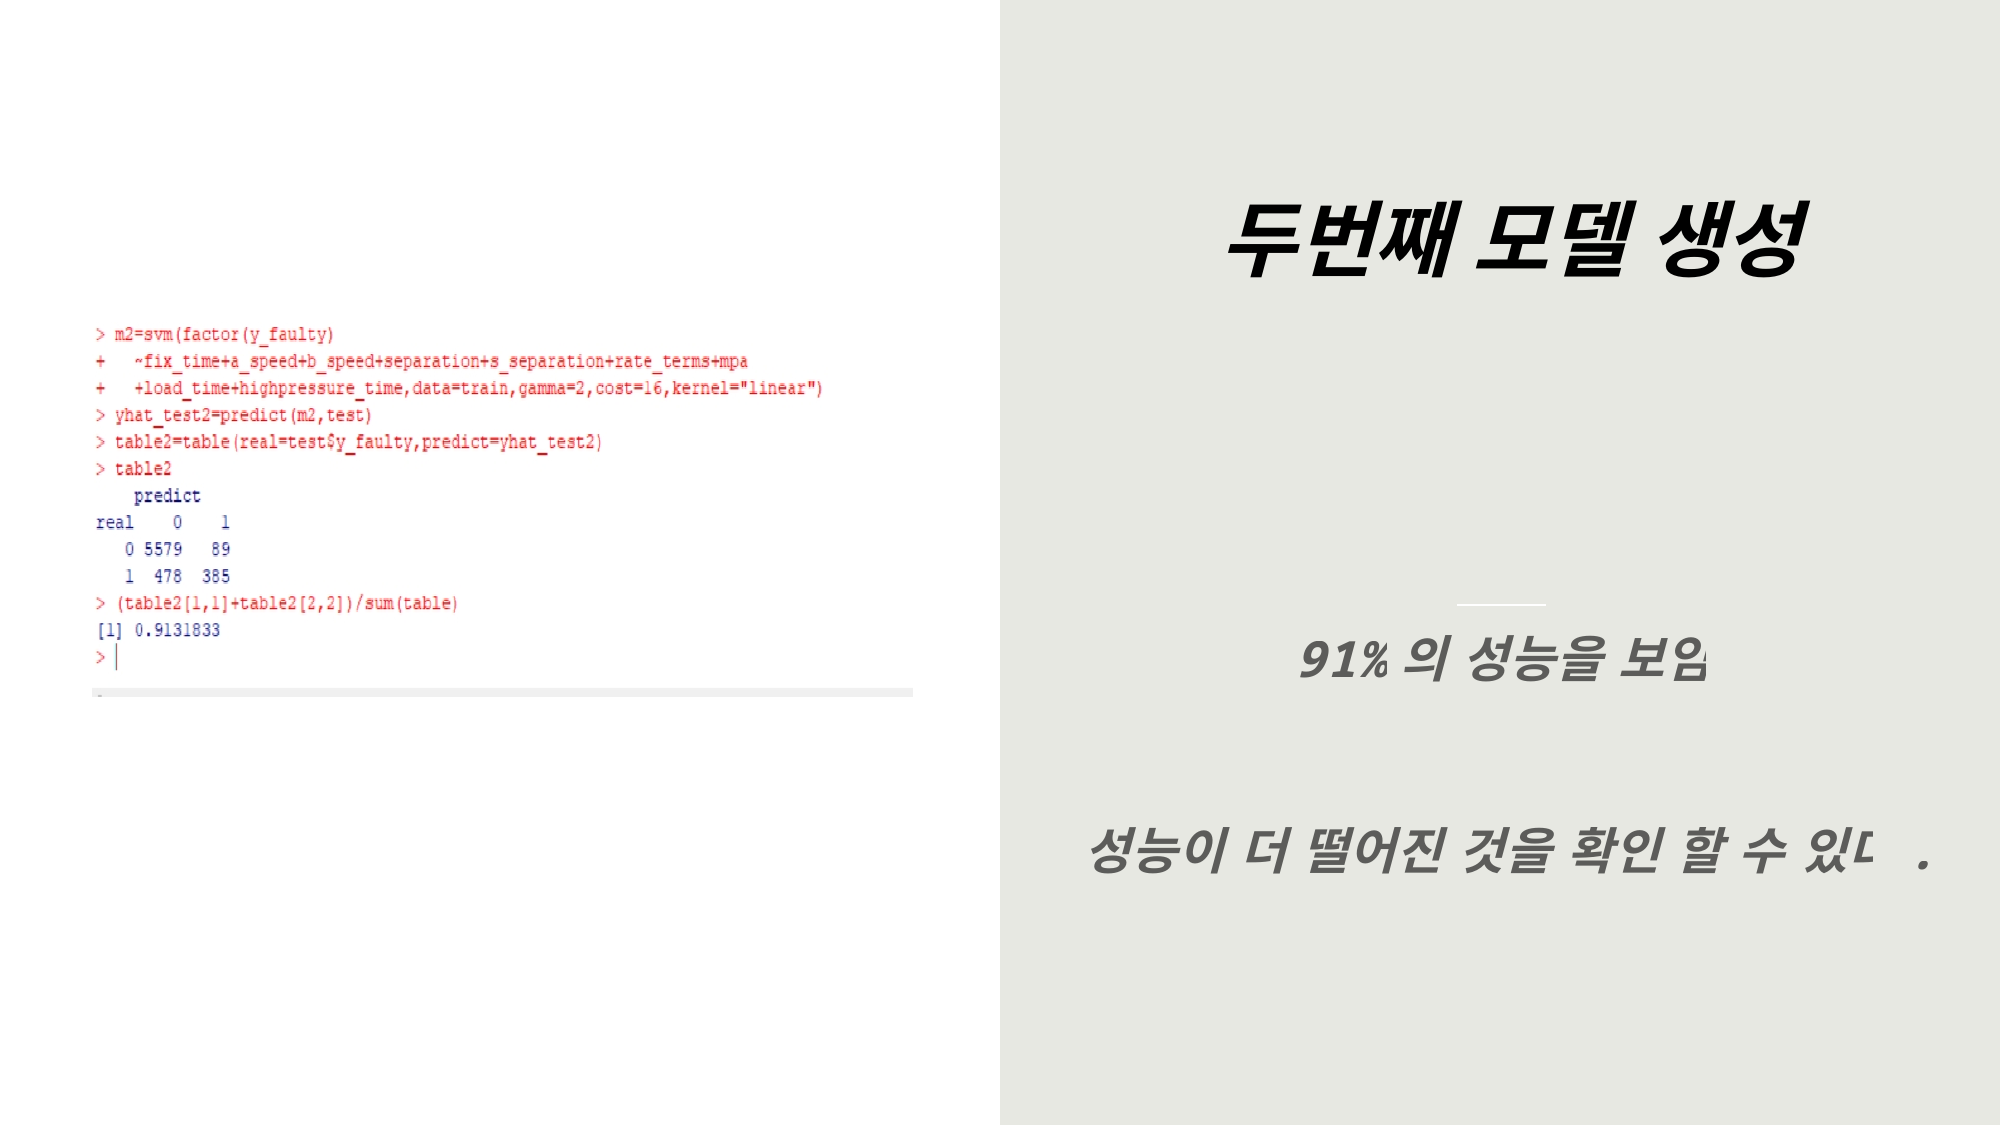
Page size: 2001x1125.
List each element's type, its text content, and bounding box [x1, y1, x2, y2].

subtitle 91%의 성능을 보임 성능이 더 떨어진 것을 확인 할 수 있다. [1022, 605, 2000, 947]
title 두번째 모델 생성 [1111, 178, 1911, 295]
text_box [1001, 0, 2000, 1125]
picture [91, 322, 913, 697]
text_box [0, 0, 1001, 1125]
